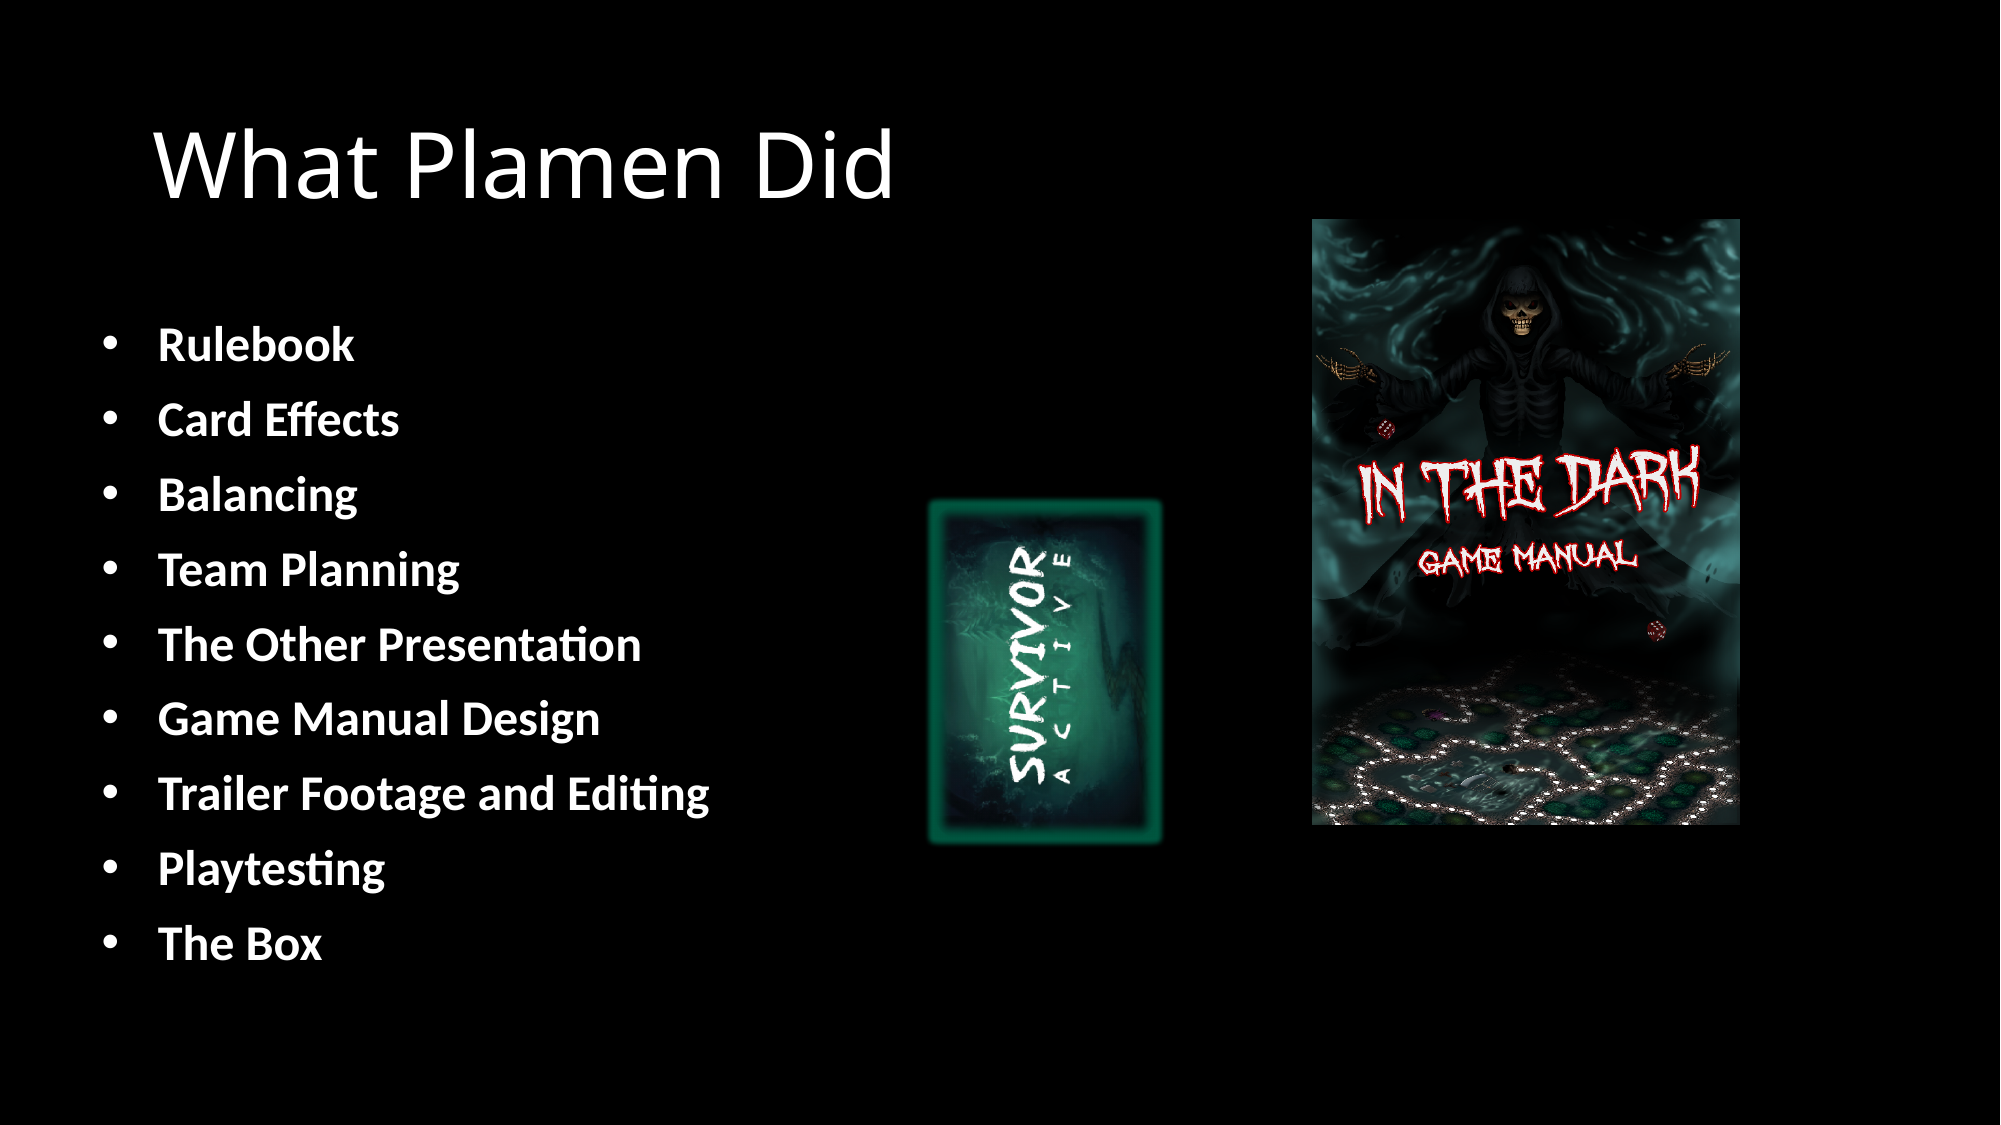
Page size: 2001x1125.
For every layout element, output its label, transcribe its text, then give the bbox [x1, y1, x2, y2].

list Rulebook Card Effects Balancing Team Planning The Other Presentation Game Manual Design Trailer Footage and Editing Playtesting The Box [86, 277, 1001, 979]
picture [933, 504, 1157, 839]
title What Plamen Did [137, 59, 1863, 278]
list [1312, 220, 1740, 825]
